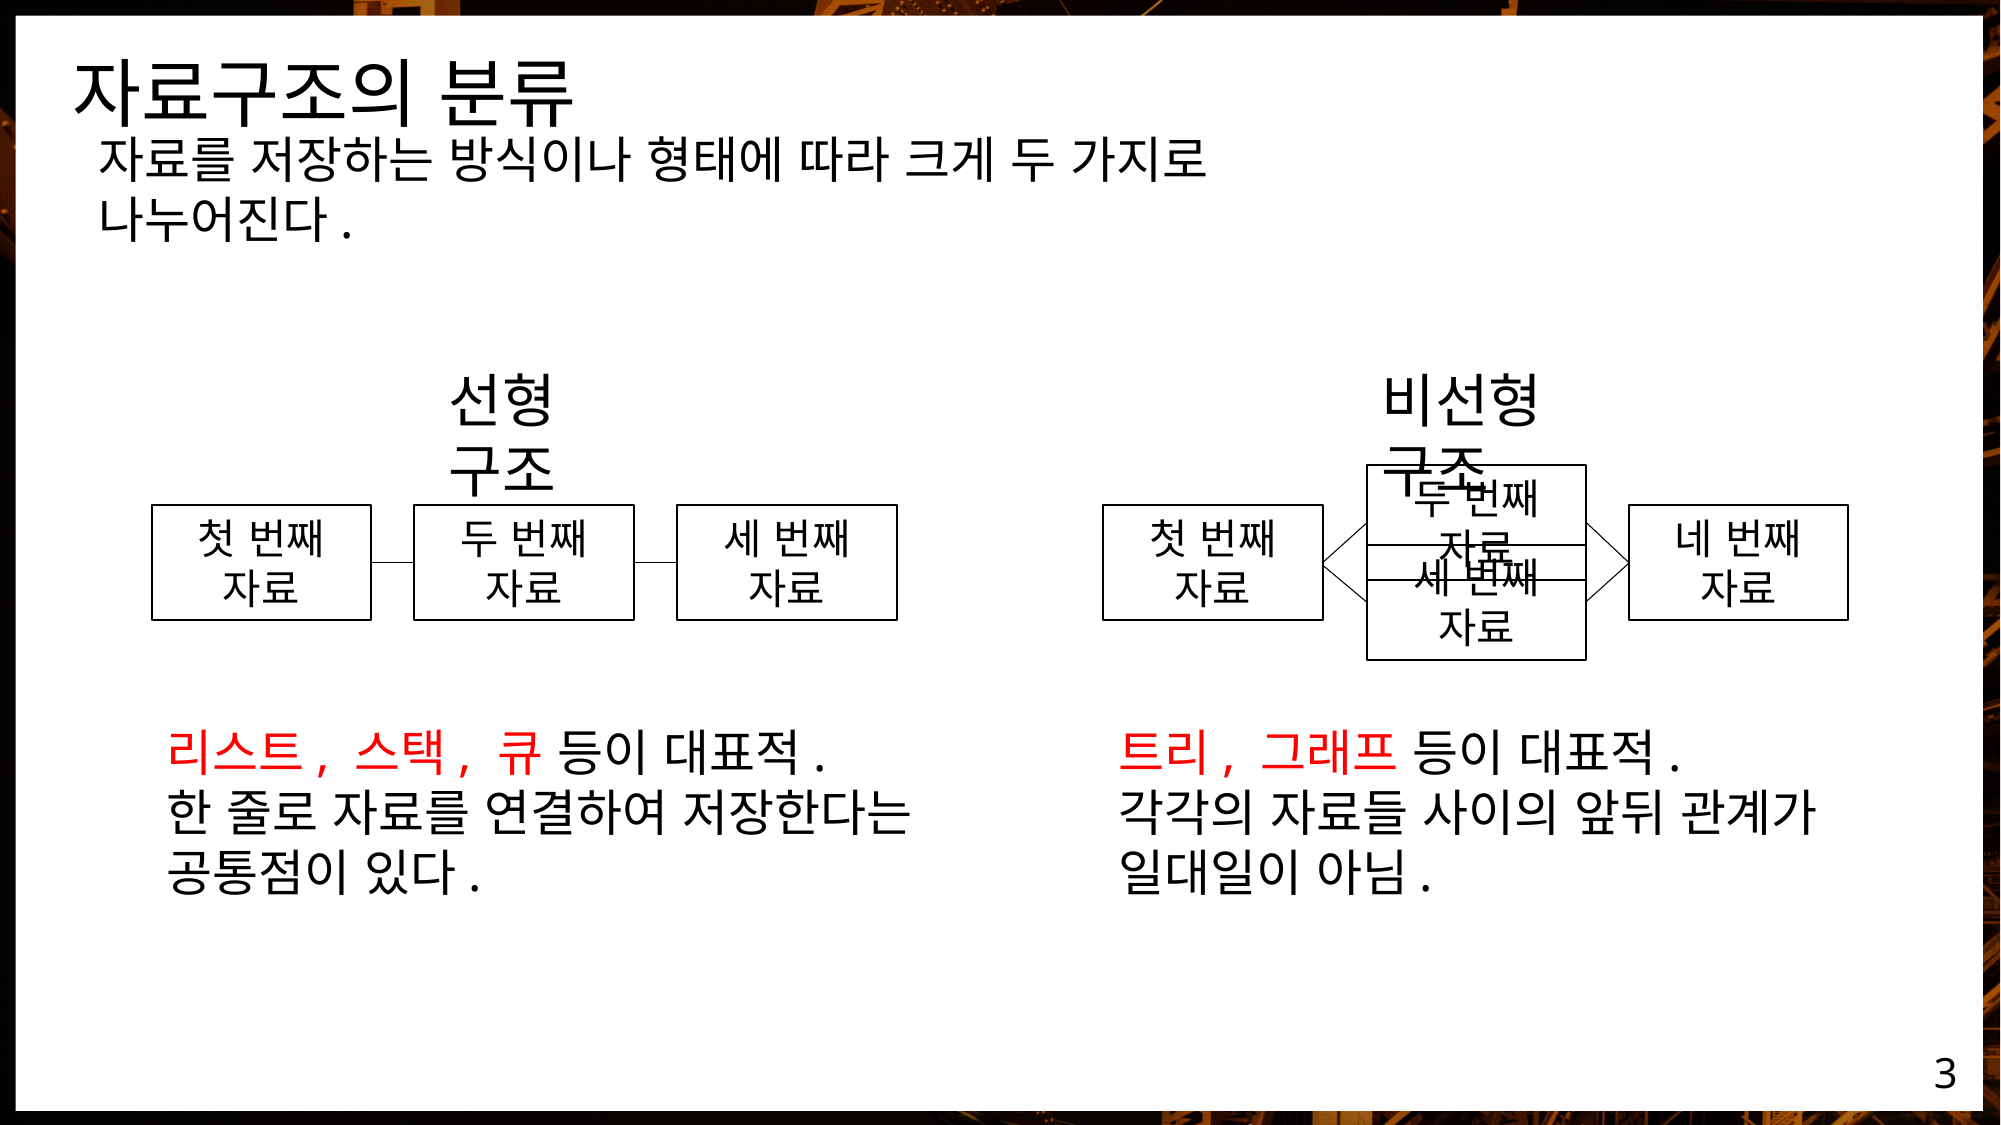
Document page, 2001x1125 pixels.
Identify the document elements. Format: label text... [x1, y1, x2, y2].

text_box 트리, 그래프 등이 대표적. 각각의 자료들 사이의 앞뒤 관계가 일대일이 아님. [1103, 714, 1903, 910]
text_box [15, 15, 1984, 1112]
text_box 세 번째 자료 [1366, 544, 1587, 660]
text_box 3 [1919, 1039, 1973, 1105]
text_box 비선형 구조 [1366, 356, 1585, 465]
text_box 자료를 저장하는 방식이나 형태에 따라 크게 두 가지로 나누어진다. [83, 120, 1235, 256]
text_box 세 번째 자료 [677, 505, 897, 620]
text_box 첫 번째 자료 [151, 505, 372, 620]
text_box 리스트, 스택, 큐 등이 대표적. 한 줄로 자료를 연결하여 저장한다는 공통점이 있다. [151, 714, 951, 910]
text_box 두 번째 자료 [414, 505, 634, 620]
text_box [1322, 522, 1367, 563]
text_box 첫 번째 자료 [1103, 505, 1323, 620]
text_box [1585, 562, 1630, 603]
text_box 네 번째 자료 [1628, 505, 1849, 620]
text_box 선형 구조 [434, 356, 615, 505]
text_box 자료구조의 분류 [57, 38, 678, 144]
text_box 두 번째 자료 [1366, 465, 1587, 544]
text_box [1586, 522, 1629, 562]
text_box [1323, 566, 1367, 603]
text_box [0, 0, 2000, 1125]
